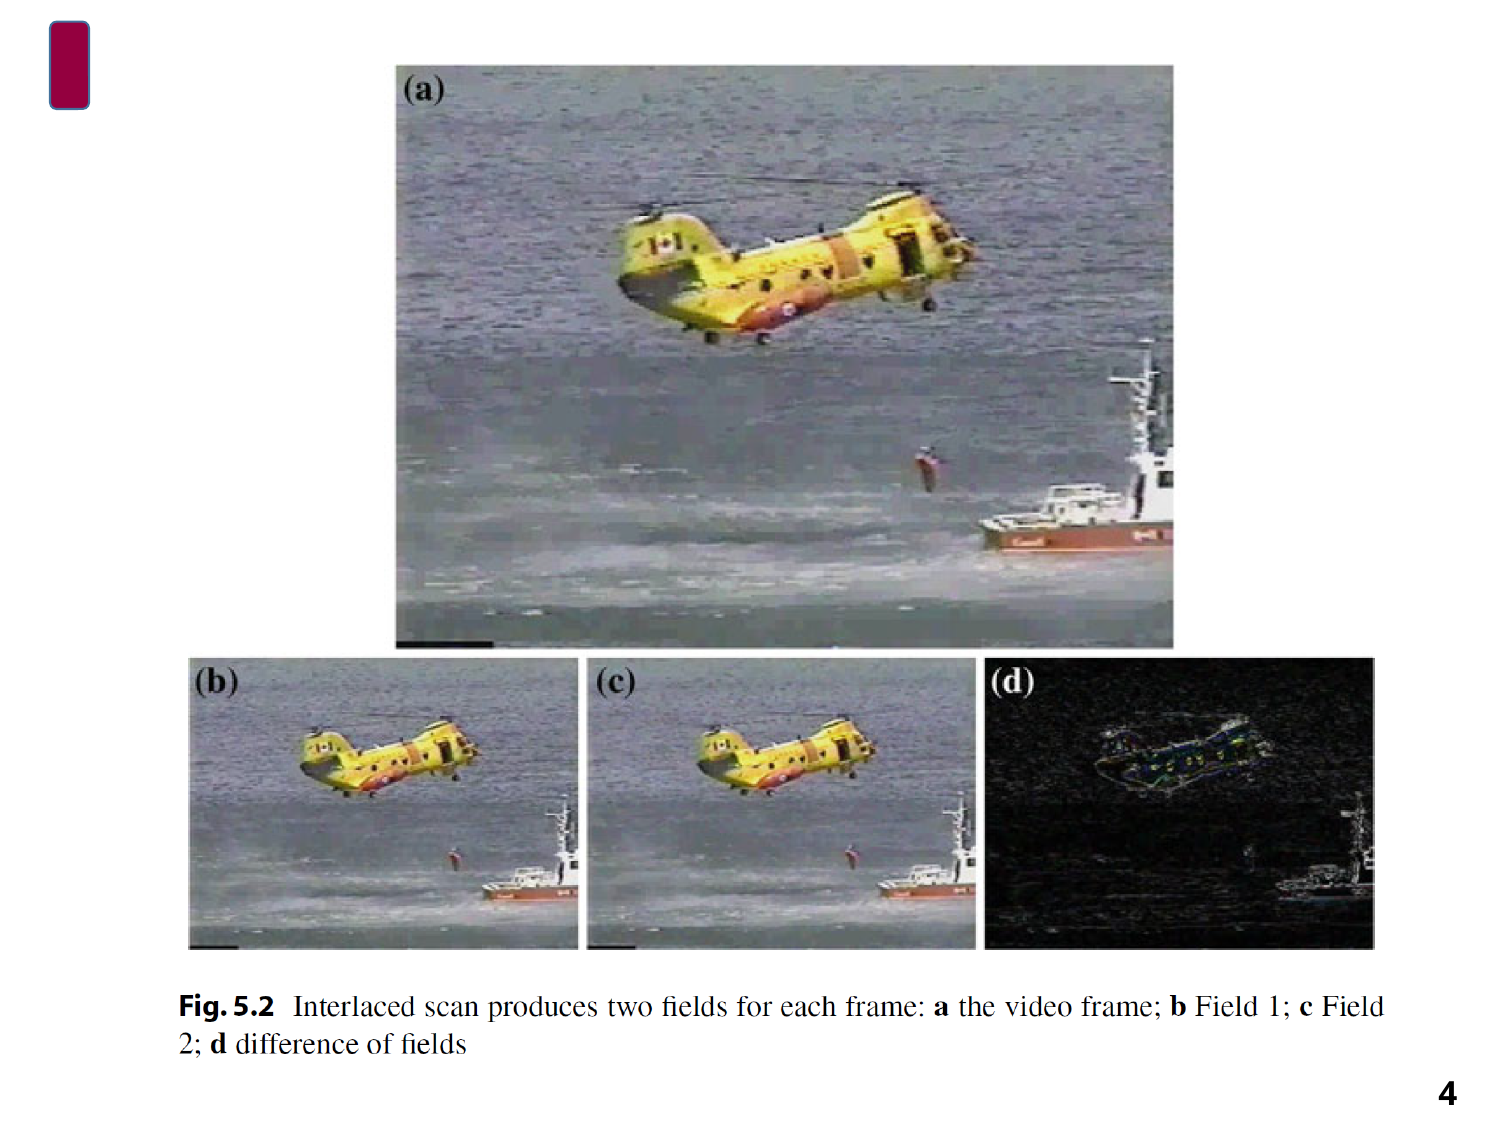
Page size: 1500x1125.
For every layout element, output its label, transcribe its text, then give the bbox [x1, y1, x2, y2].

picture [144, 54, 1397, 1066]
slide_number 4 [1384, 1065, 1500, 1125]
